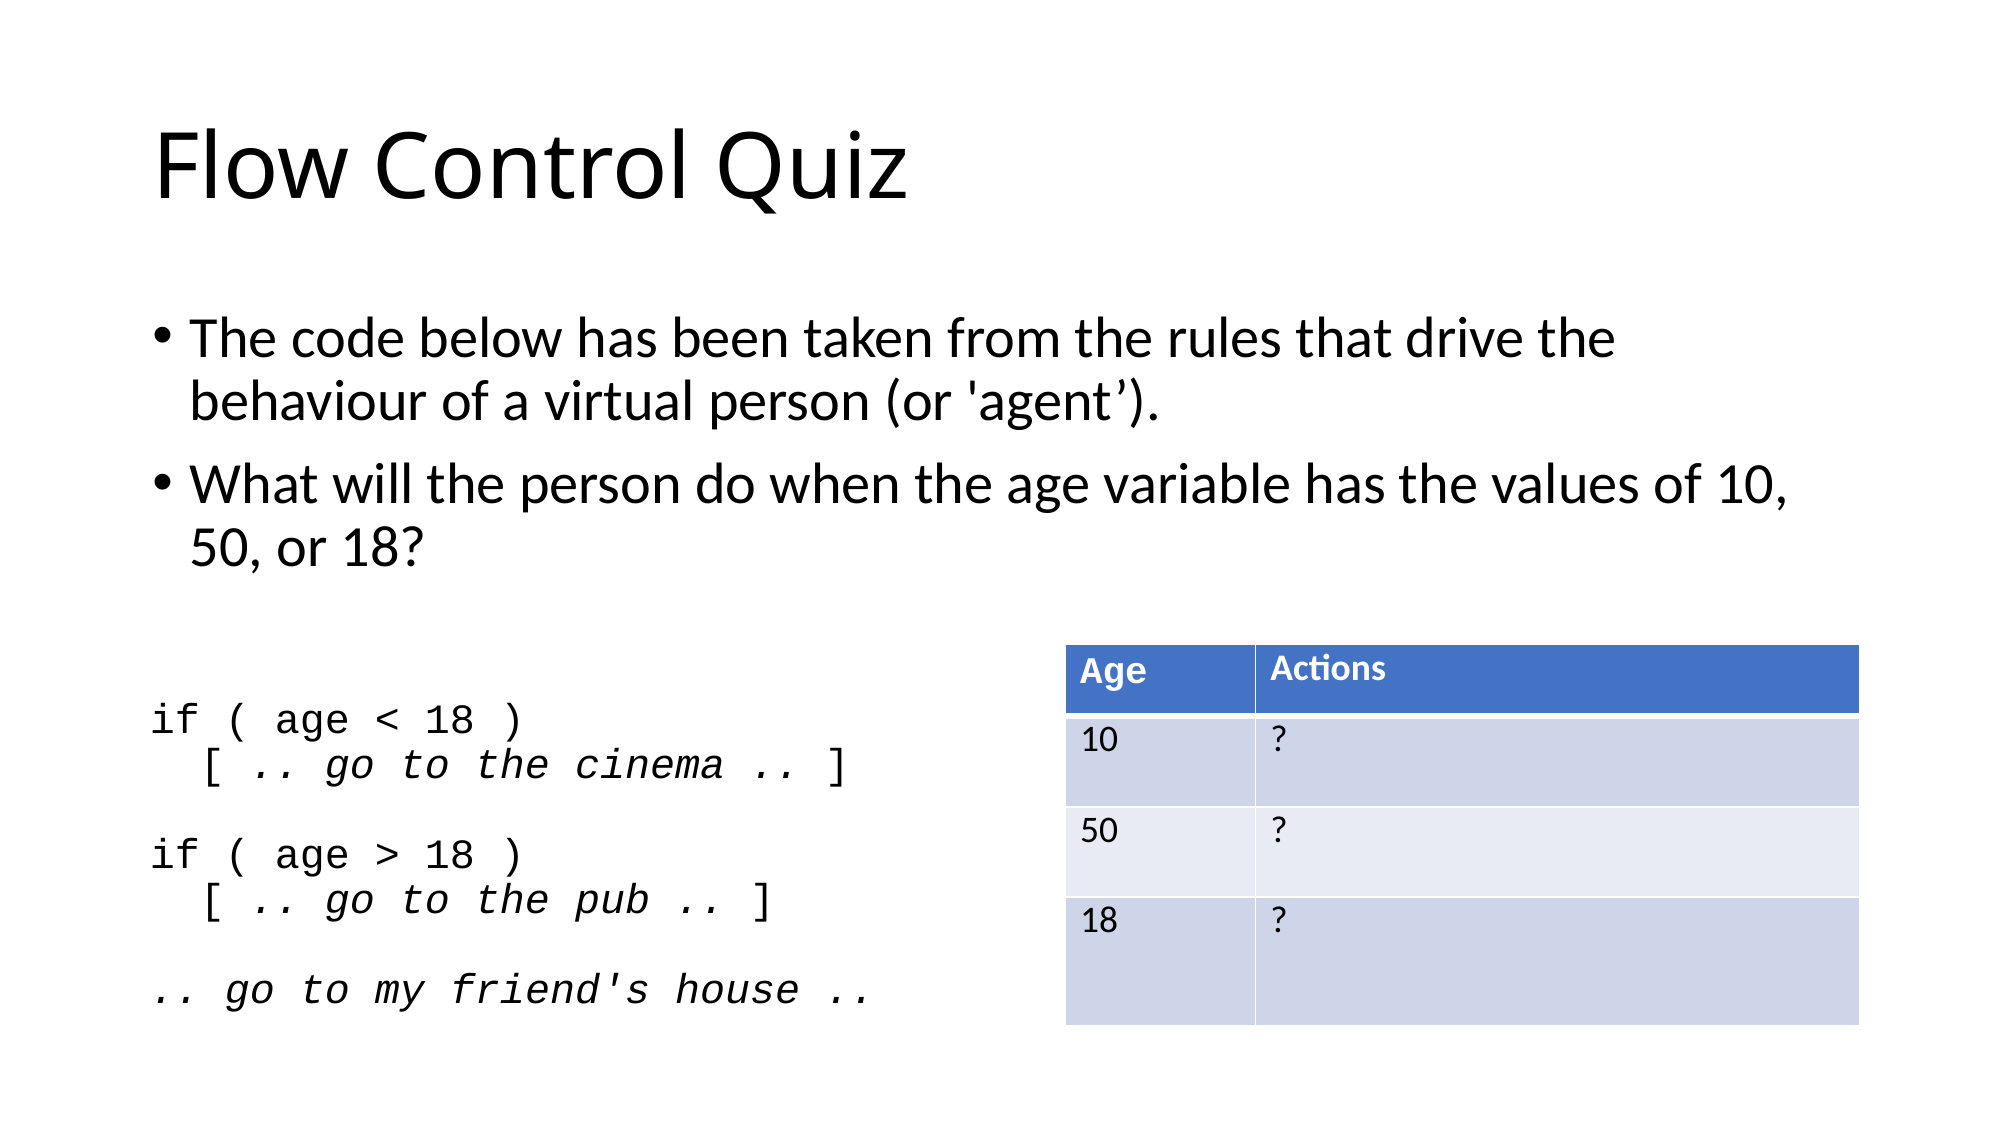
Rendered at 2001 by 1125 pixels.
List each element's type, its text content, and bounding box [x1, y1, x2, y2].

table_header Age [1066, 645, 1255, 713]
table_cell ? [1256, 719, 1859, 806]
table_cell 18 [1066, 898, 1255, 1025]
table_cell 50 [1066, 808, 1255, 896]
table_cell 10 [1066, 719, 1255, 806]
text_box [1012, 322, 1863, 1014]
text_box if ( age < 18 ) [ .. go to the cinema .. ] if ( age > 18 ) [ .. go to the pub .. ] .. go to my friend's house .. [134, 689, 985, 991]
table_header Actions [1256, 645, 1859, 713]
table_cell ? [1256, 898, 1859, 1025]
list The code below has been taken from the rules that drive the behaviour of a virtual person (or 'agent’). What will the person do when the age variable has the values of 10, 50, or 18? [137, 299, 1863, 623]
table_cell ? [1256, 808, 1859, 896]
title Flow Control Quiz [137, 59, 1863, 278]
